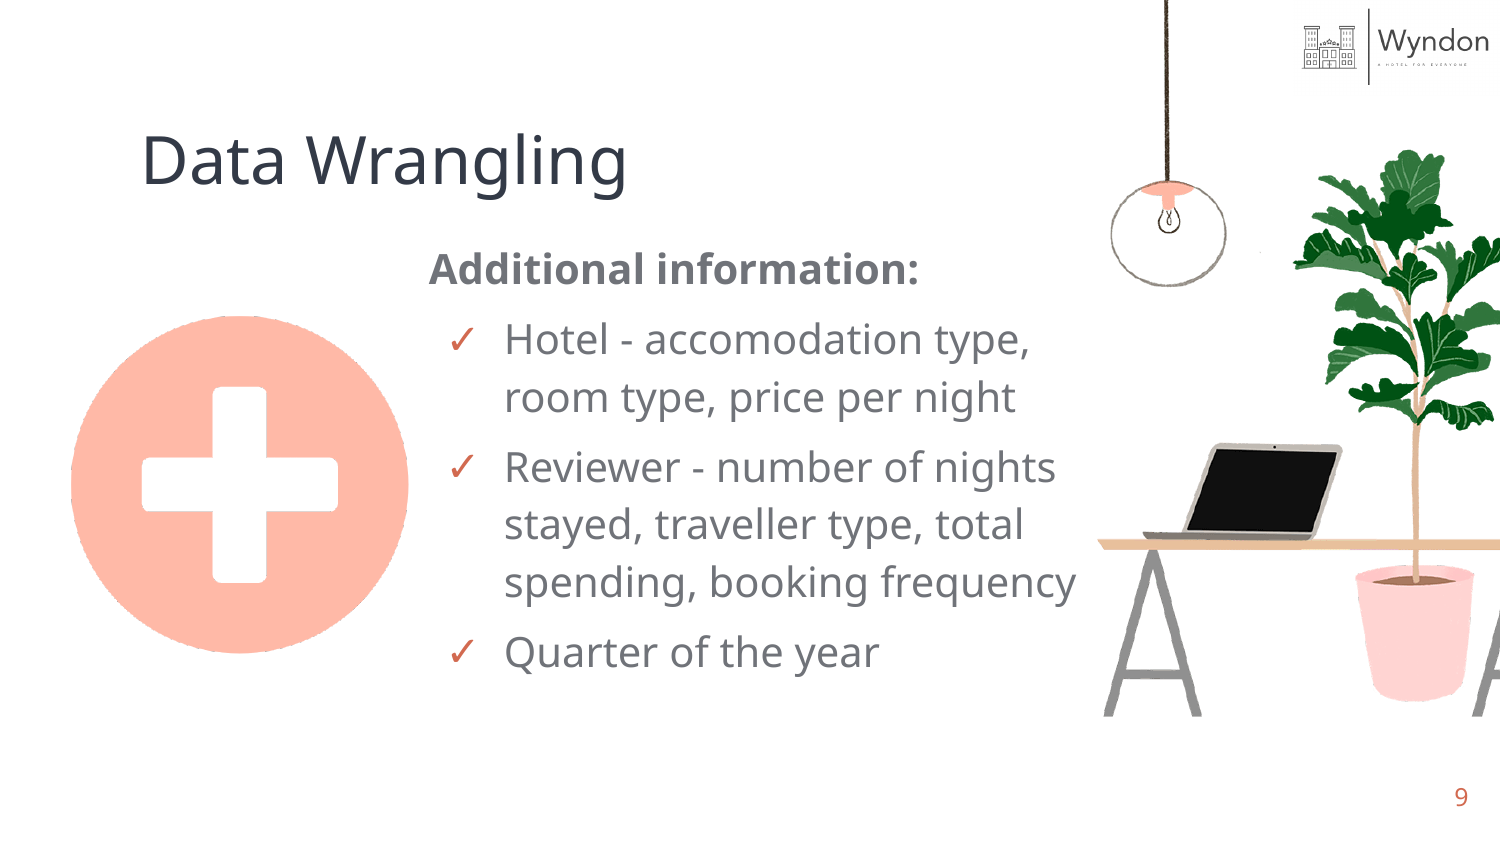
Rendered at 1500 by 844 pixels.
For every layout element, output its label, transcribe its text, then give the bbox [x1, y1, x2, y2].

slide_number 9 [1378, 766, 1469, 832]
list Additional information: Hotel - accomodation type, room type, price per night Reviewer - number of nights stayed, traveller type, total spending, booking frequency Quarter of the year [428, 235, 1104, 734]
picture [65, 310, 413, 658]
title Data Wrangling [140, 122, 887, 203]
picture [1097, 0, 1500, 717]
